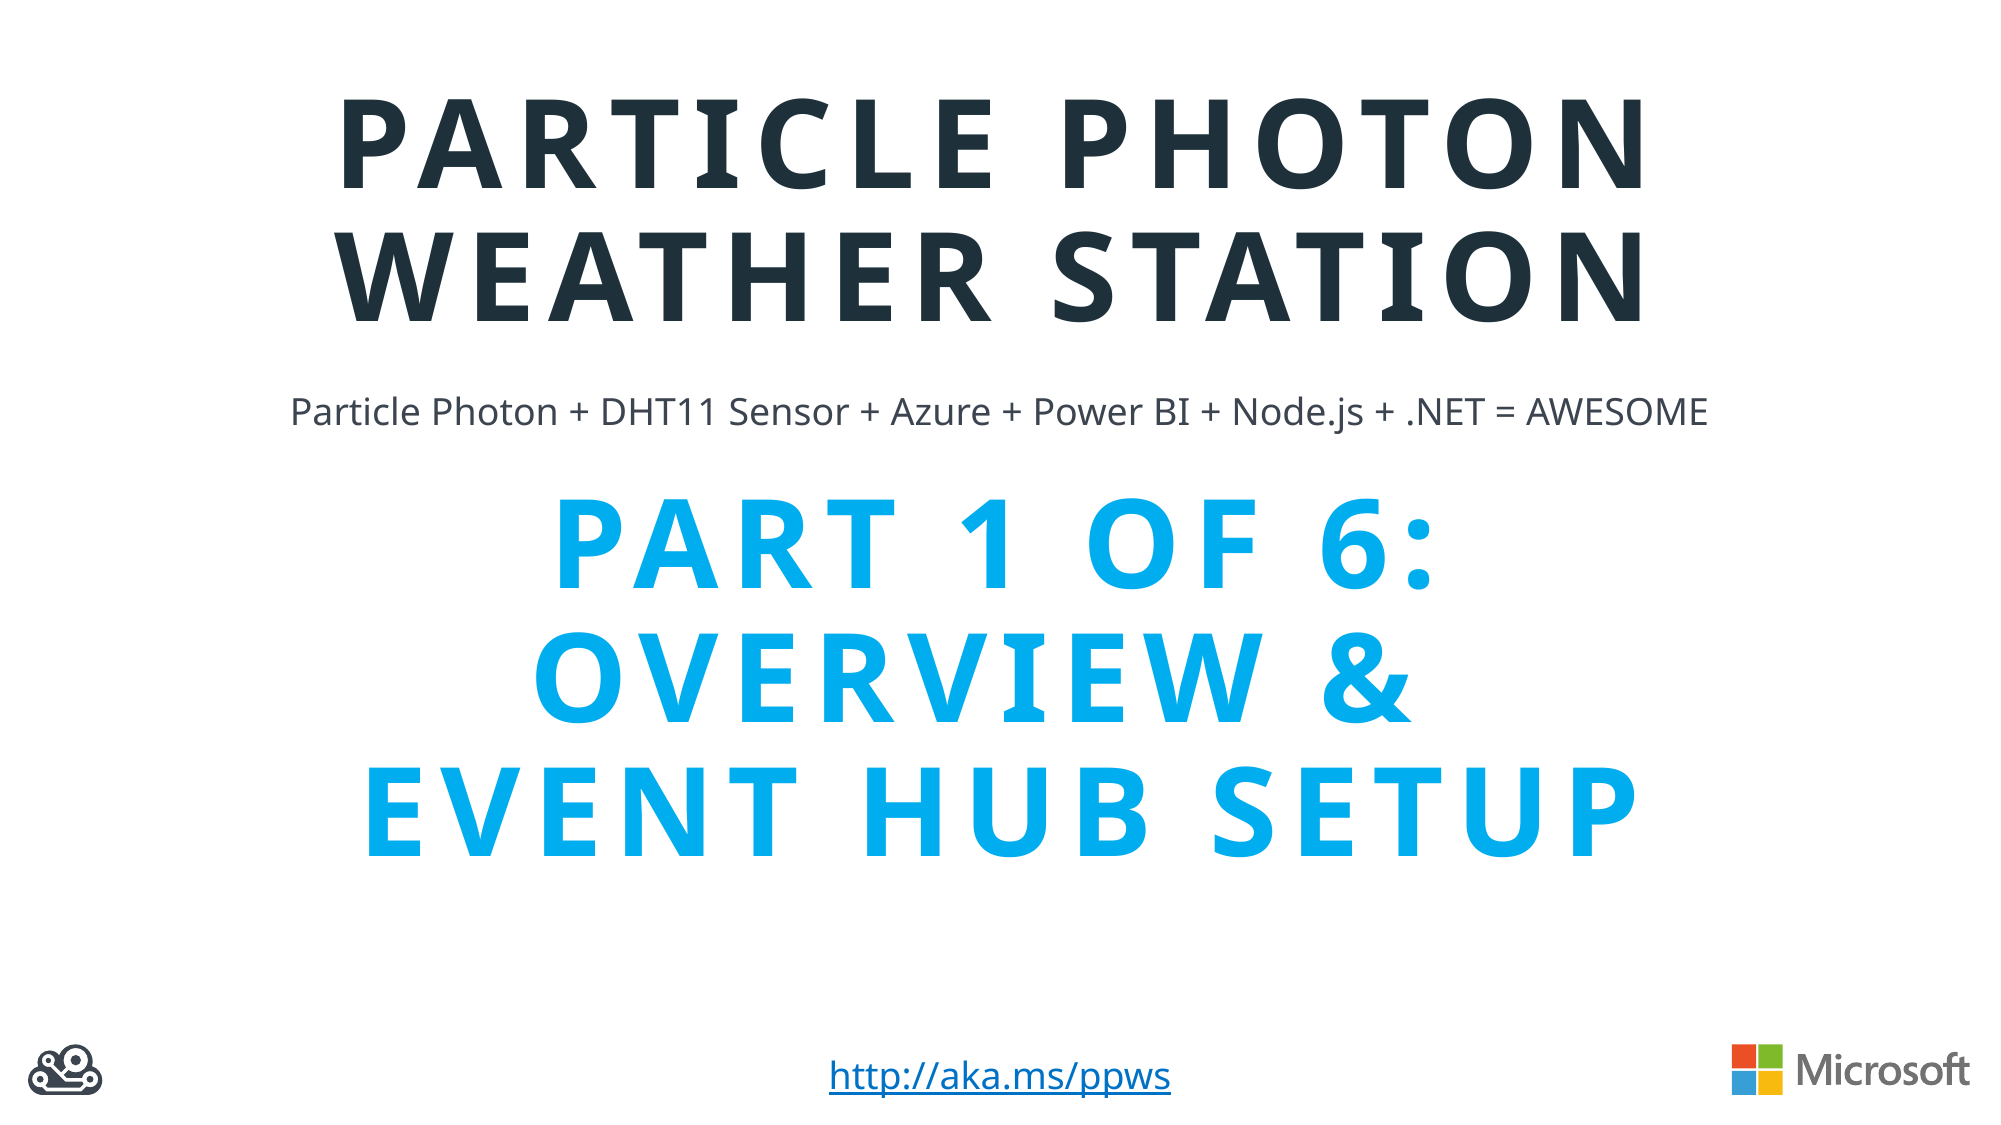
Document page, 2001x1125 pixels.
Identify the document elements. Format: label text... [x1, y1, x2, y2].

title Particle photon weather station Part 1 of 6: Overview & Event Hub Setup [249, 444, 1750, 891]
subtitle Particle Photon + DHT11 Sensor + Azure + Power BI + Node.js + .NET = AWESOME [249, 385, 1750, 444]
title Particle photon weather station Part 1 of 6: Overview & Event Hub Setup [249, 70, 1750, 385]
